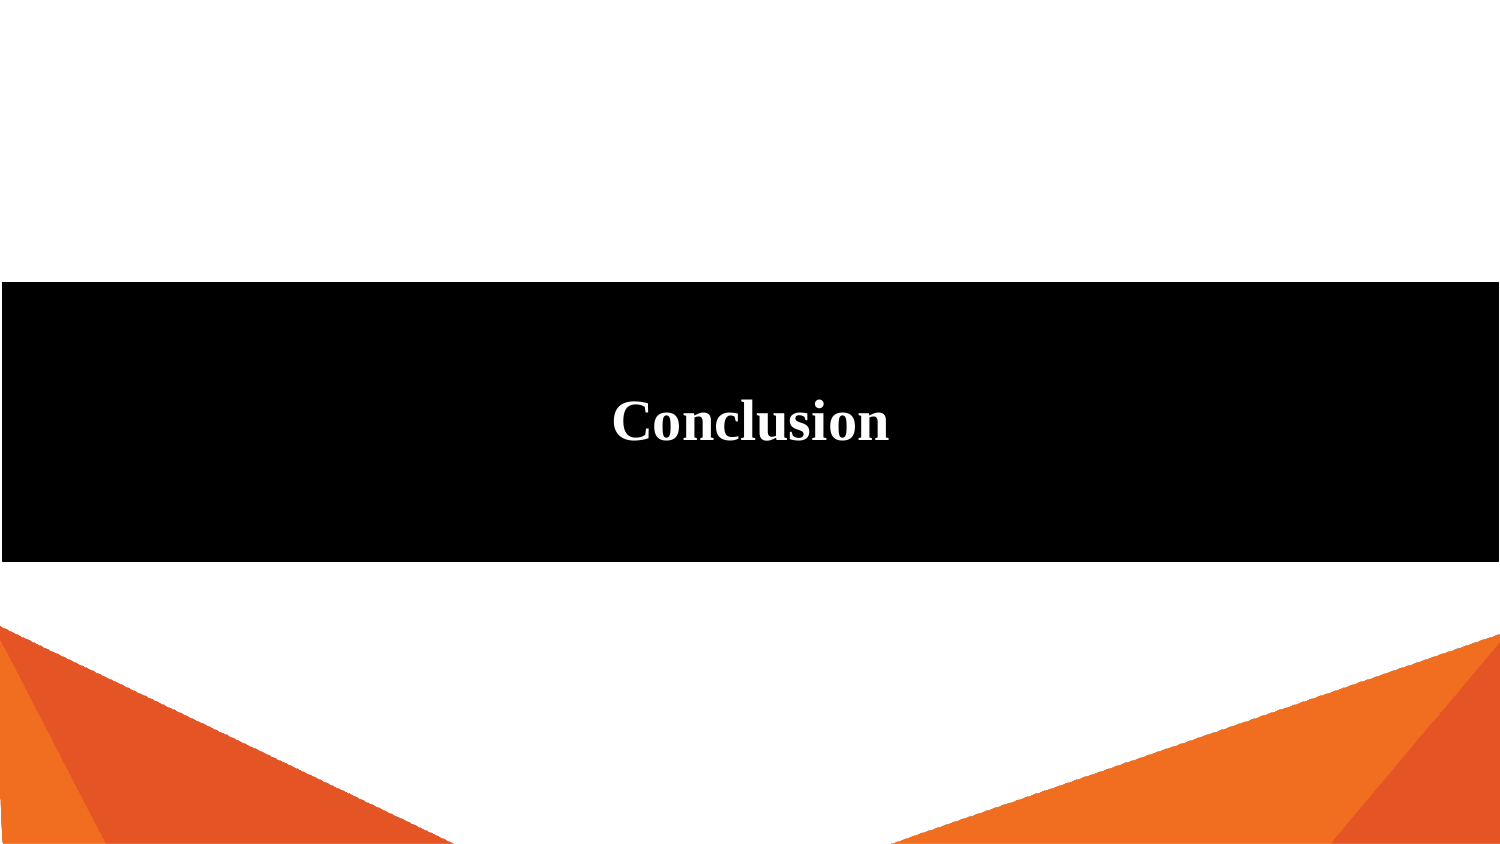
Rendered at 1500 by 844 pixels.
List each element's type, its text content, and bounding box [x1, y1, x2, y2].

picture [0, 626, 1500, 844]
title Conclusion [365, 359, 1136, 485]
text_box [2, 282, 1499, 562]
